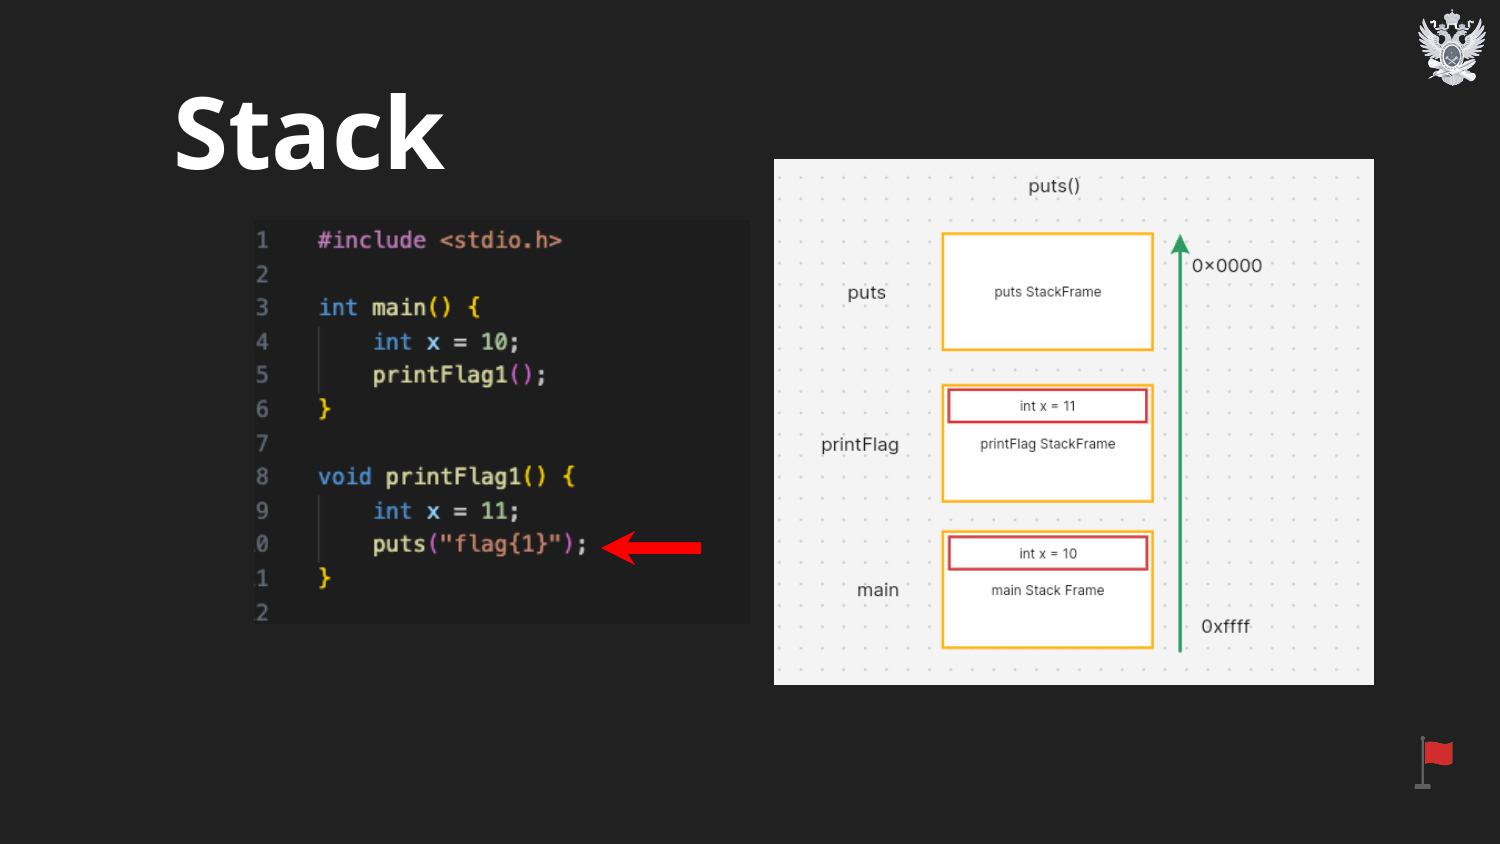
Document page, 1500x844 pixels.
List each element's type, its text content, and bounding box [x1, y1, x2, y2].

title Stack [158, 55, 1387, 205]
picture [1397, 726, 1470, 799]
picture [254, 220, 751, 624]
picture [1403, 0, 1500, 97]
picture [774, 159, 1374, 685]
